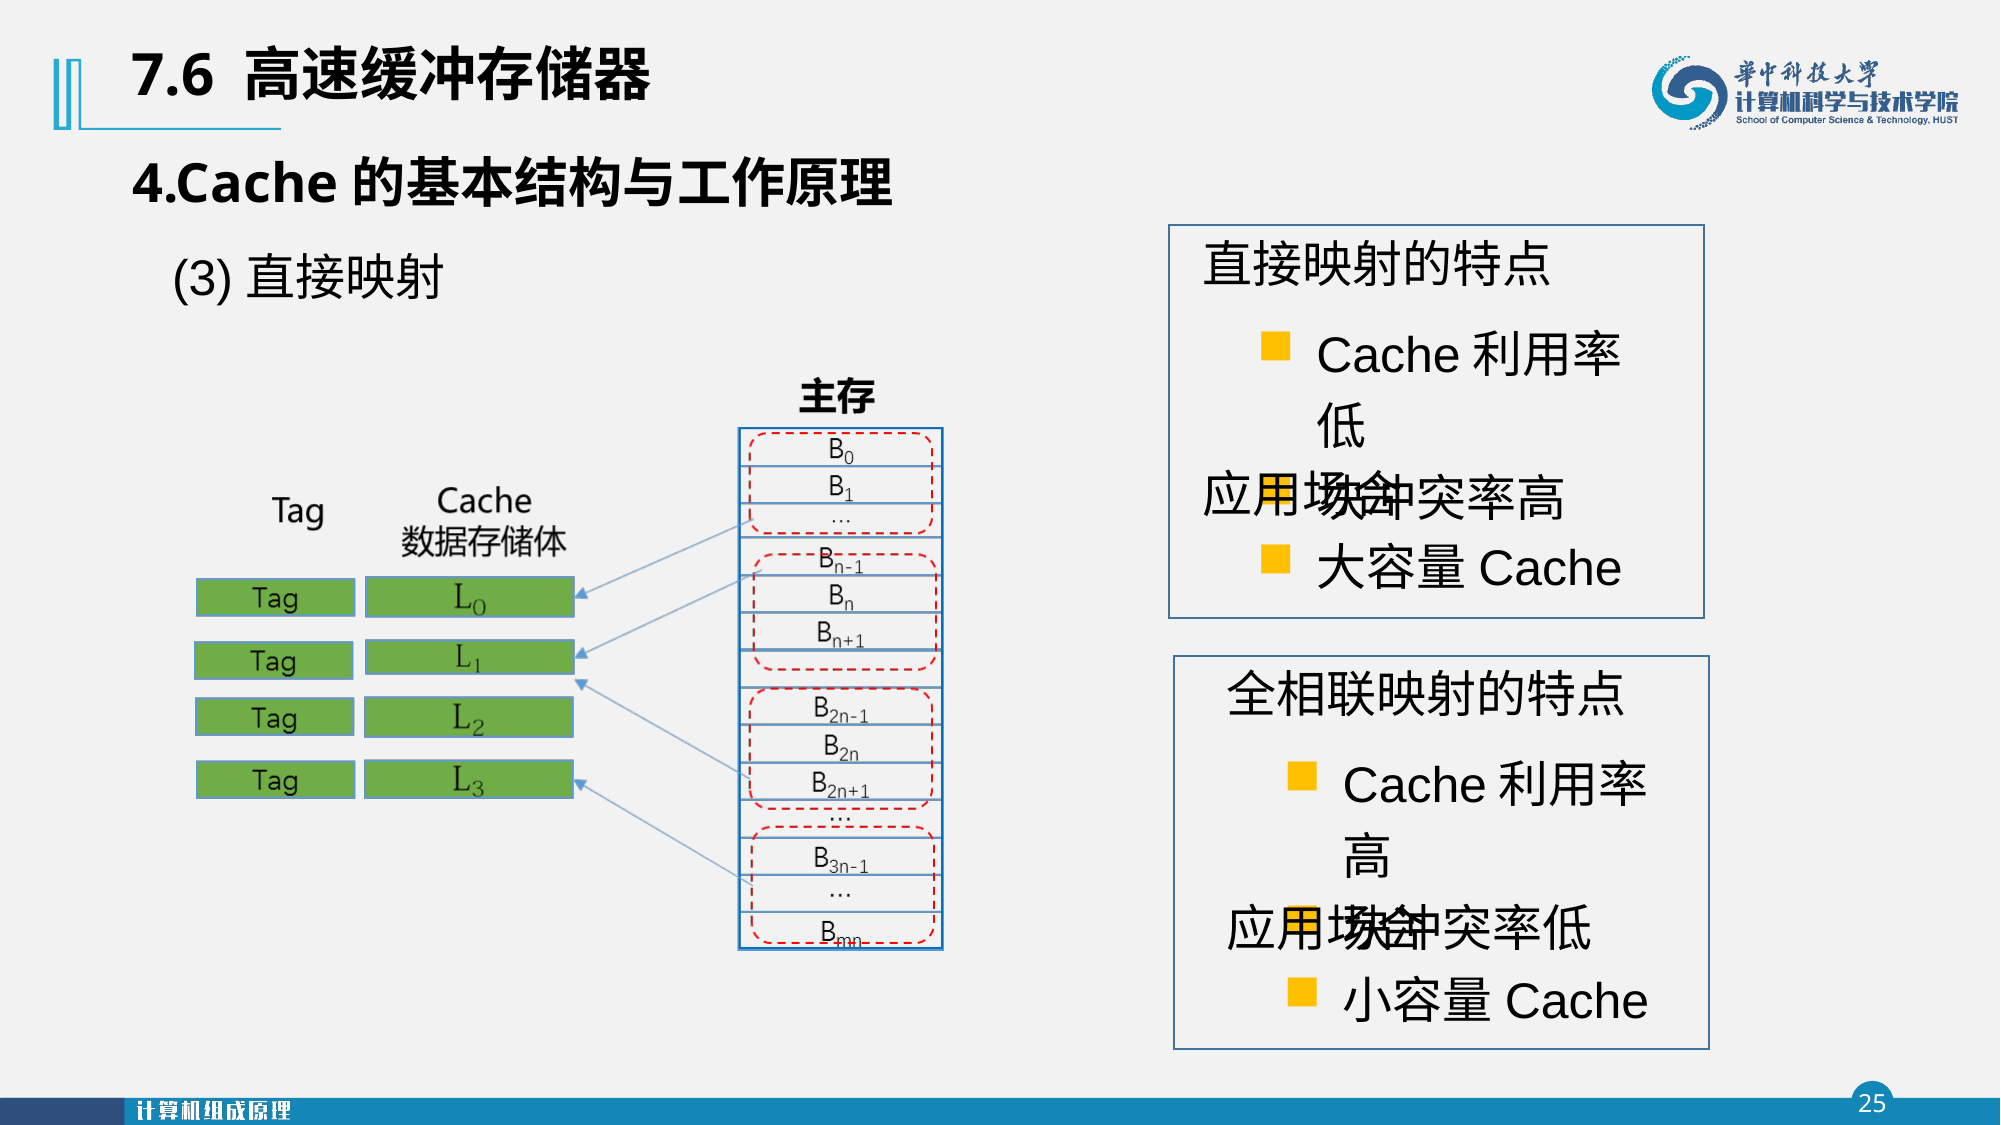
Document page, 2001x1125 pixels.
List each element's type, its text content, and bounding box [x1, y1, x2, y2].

text_box 4.Cache的基本结构与工作原理 [117, 140, 1006, 221]
text_box 7.6 高速缓冲存储器 [116, 26, 834, 128]
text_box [1174, 654, 1710, 1050]
picture [1652, 56, 1958, 130]
picture [194, 360, 944, 966]
picture [1652, 56, 1678, 81]
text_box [1169, 224, 1705, 618]
text_box (3)直接映射 [157, 237, 536, 313]
